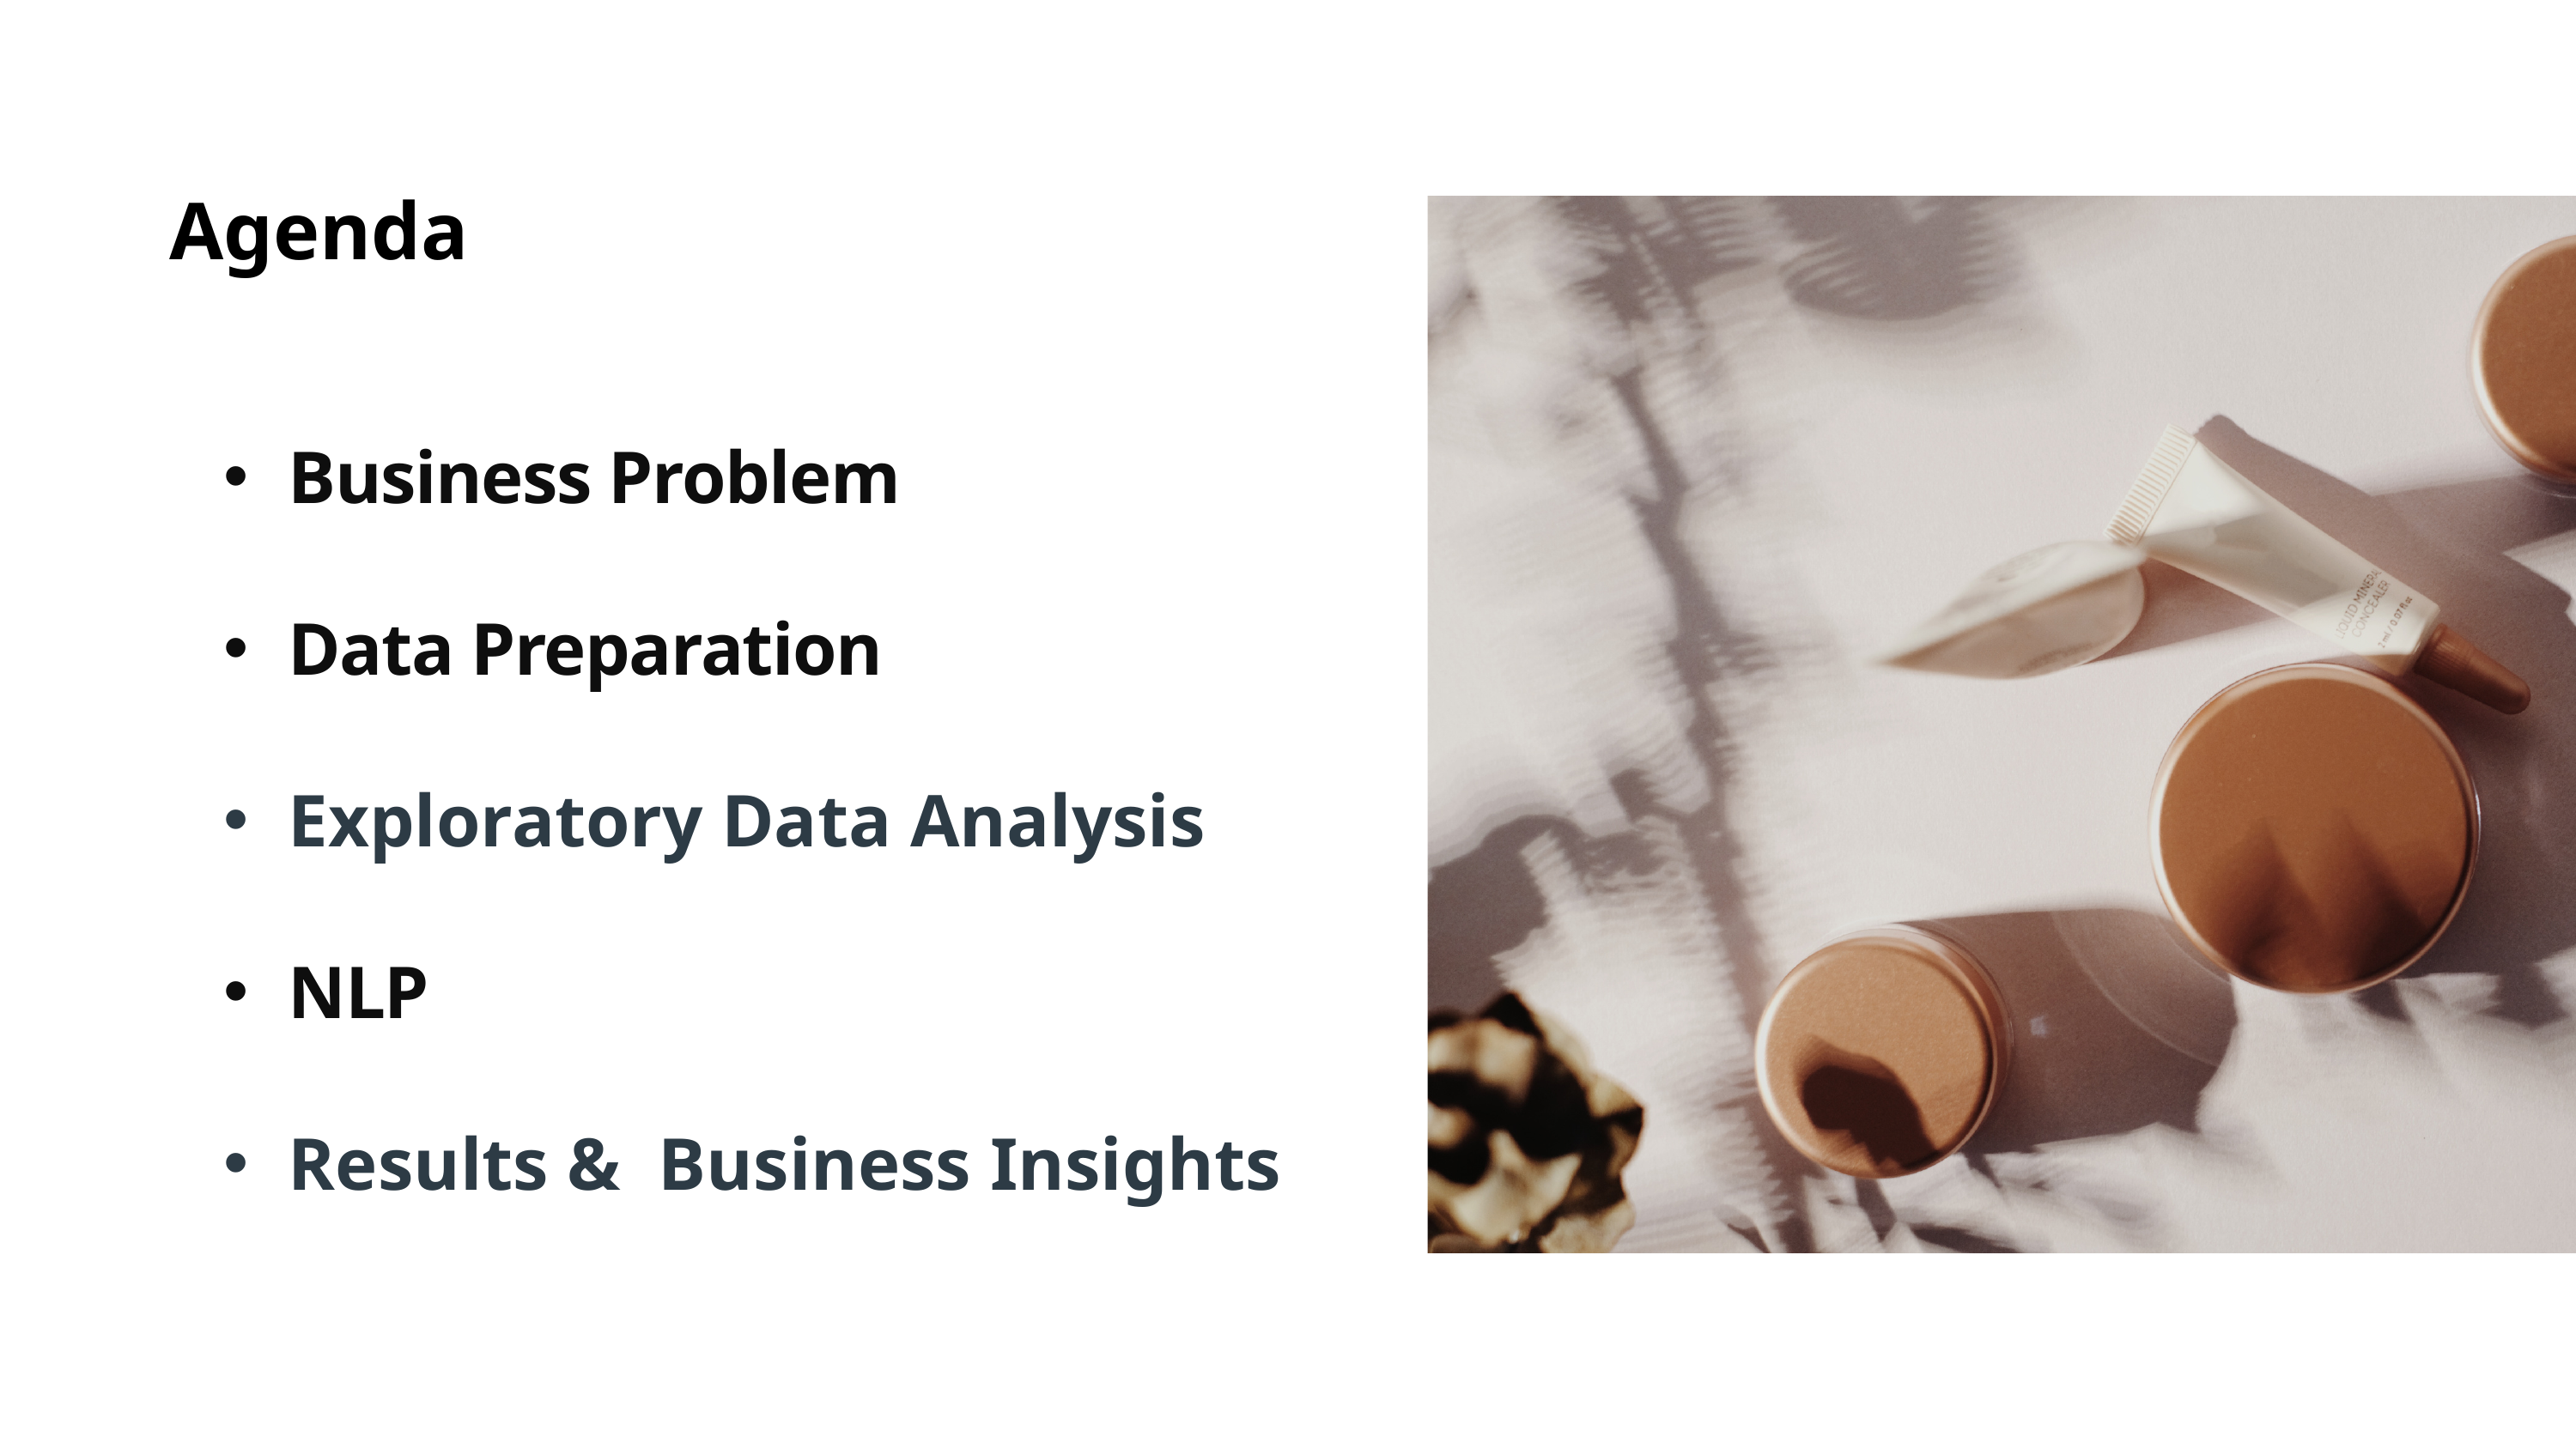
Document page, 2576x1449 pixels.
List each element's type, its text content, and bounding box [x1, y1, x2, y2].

text_box Agenda [156, 80, 1400, 282]
text_box Business Problem Data Preparation Exploratory Data Analysis NLP Results & Business Insights [211, 340, 1403, 1383]
text_box [1427, 196, 2576, 1253]
